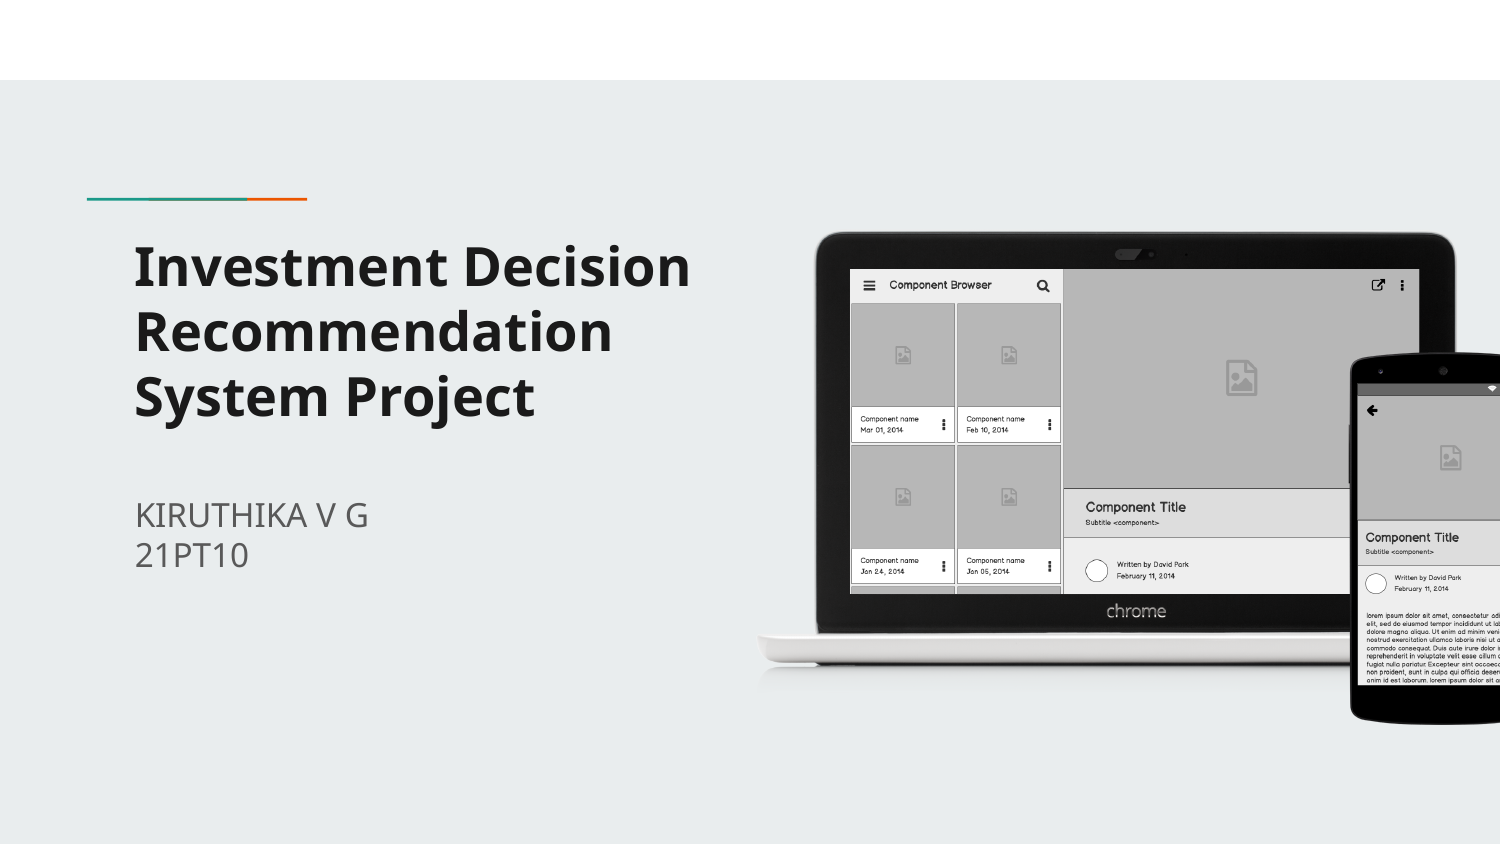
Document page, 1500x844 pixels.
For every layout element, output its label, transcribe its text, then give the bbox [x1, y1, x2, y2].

title Investment Decision Recommendation System Project [119, 216, 741, 455]
subtitle KIRUTHIKA V G 21PT10 [119, 479, 742, 615]
picture [755, 229, 1500, 725]
